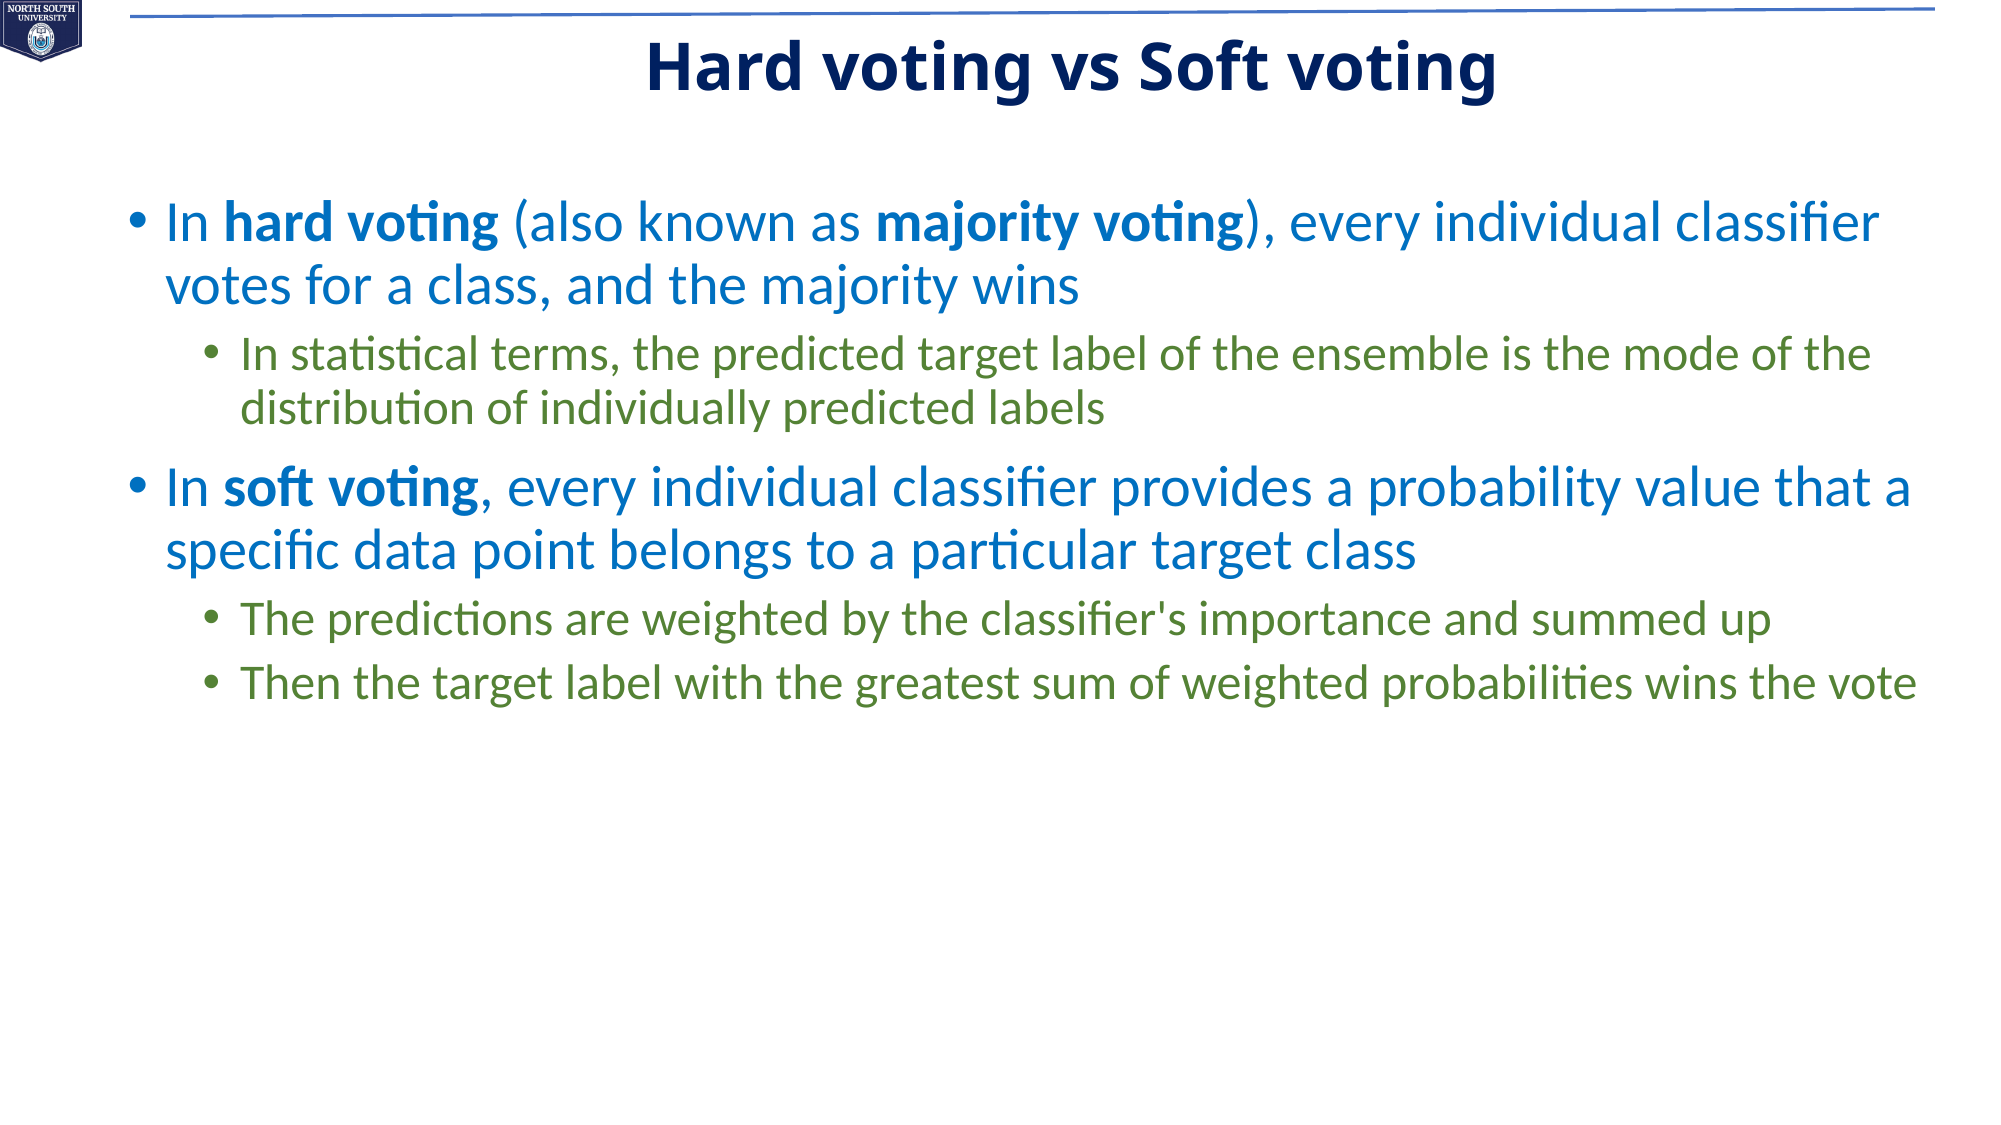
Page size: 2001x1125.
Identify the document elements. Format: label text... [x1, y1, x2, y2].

picture [0, 0, 82, 65]
title Hard voting vs Soft voting [209, 25, 1935, 112]
list In hard voting (also known as majority voting), every individual classifier votes for a class, and the majority wins In statistical terms, the predicted target label of the ensemble is the mode of the distribution of individually predicted labels In soft voting, every individual classifier provides a probability value that a specific data point belongs to a particular target class The predictions are weighted by the classifier's importance and summed up Then the target label with the greatest sum of weighted probabilities wins the vote [112, 183, 1970, 1043]
